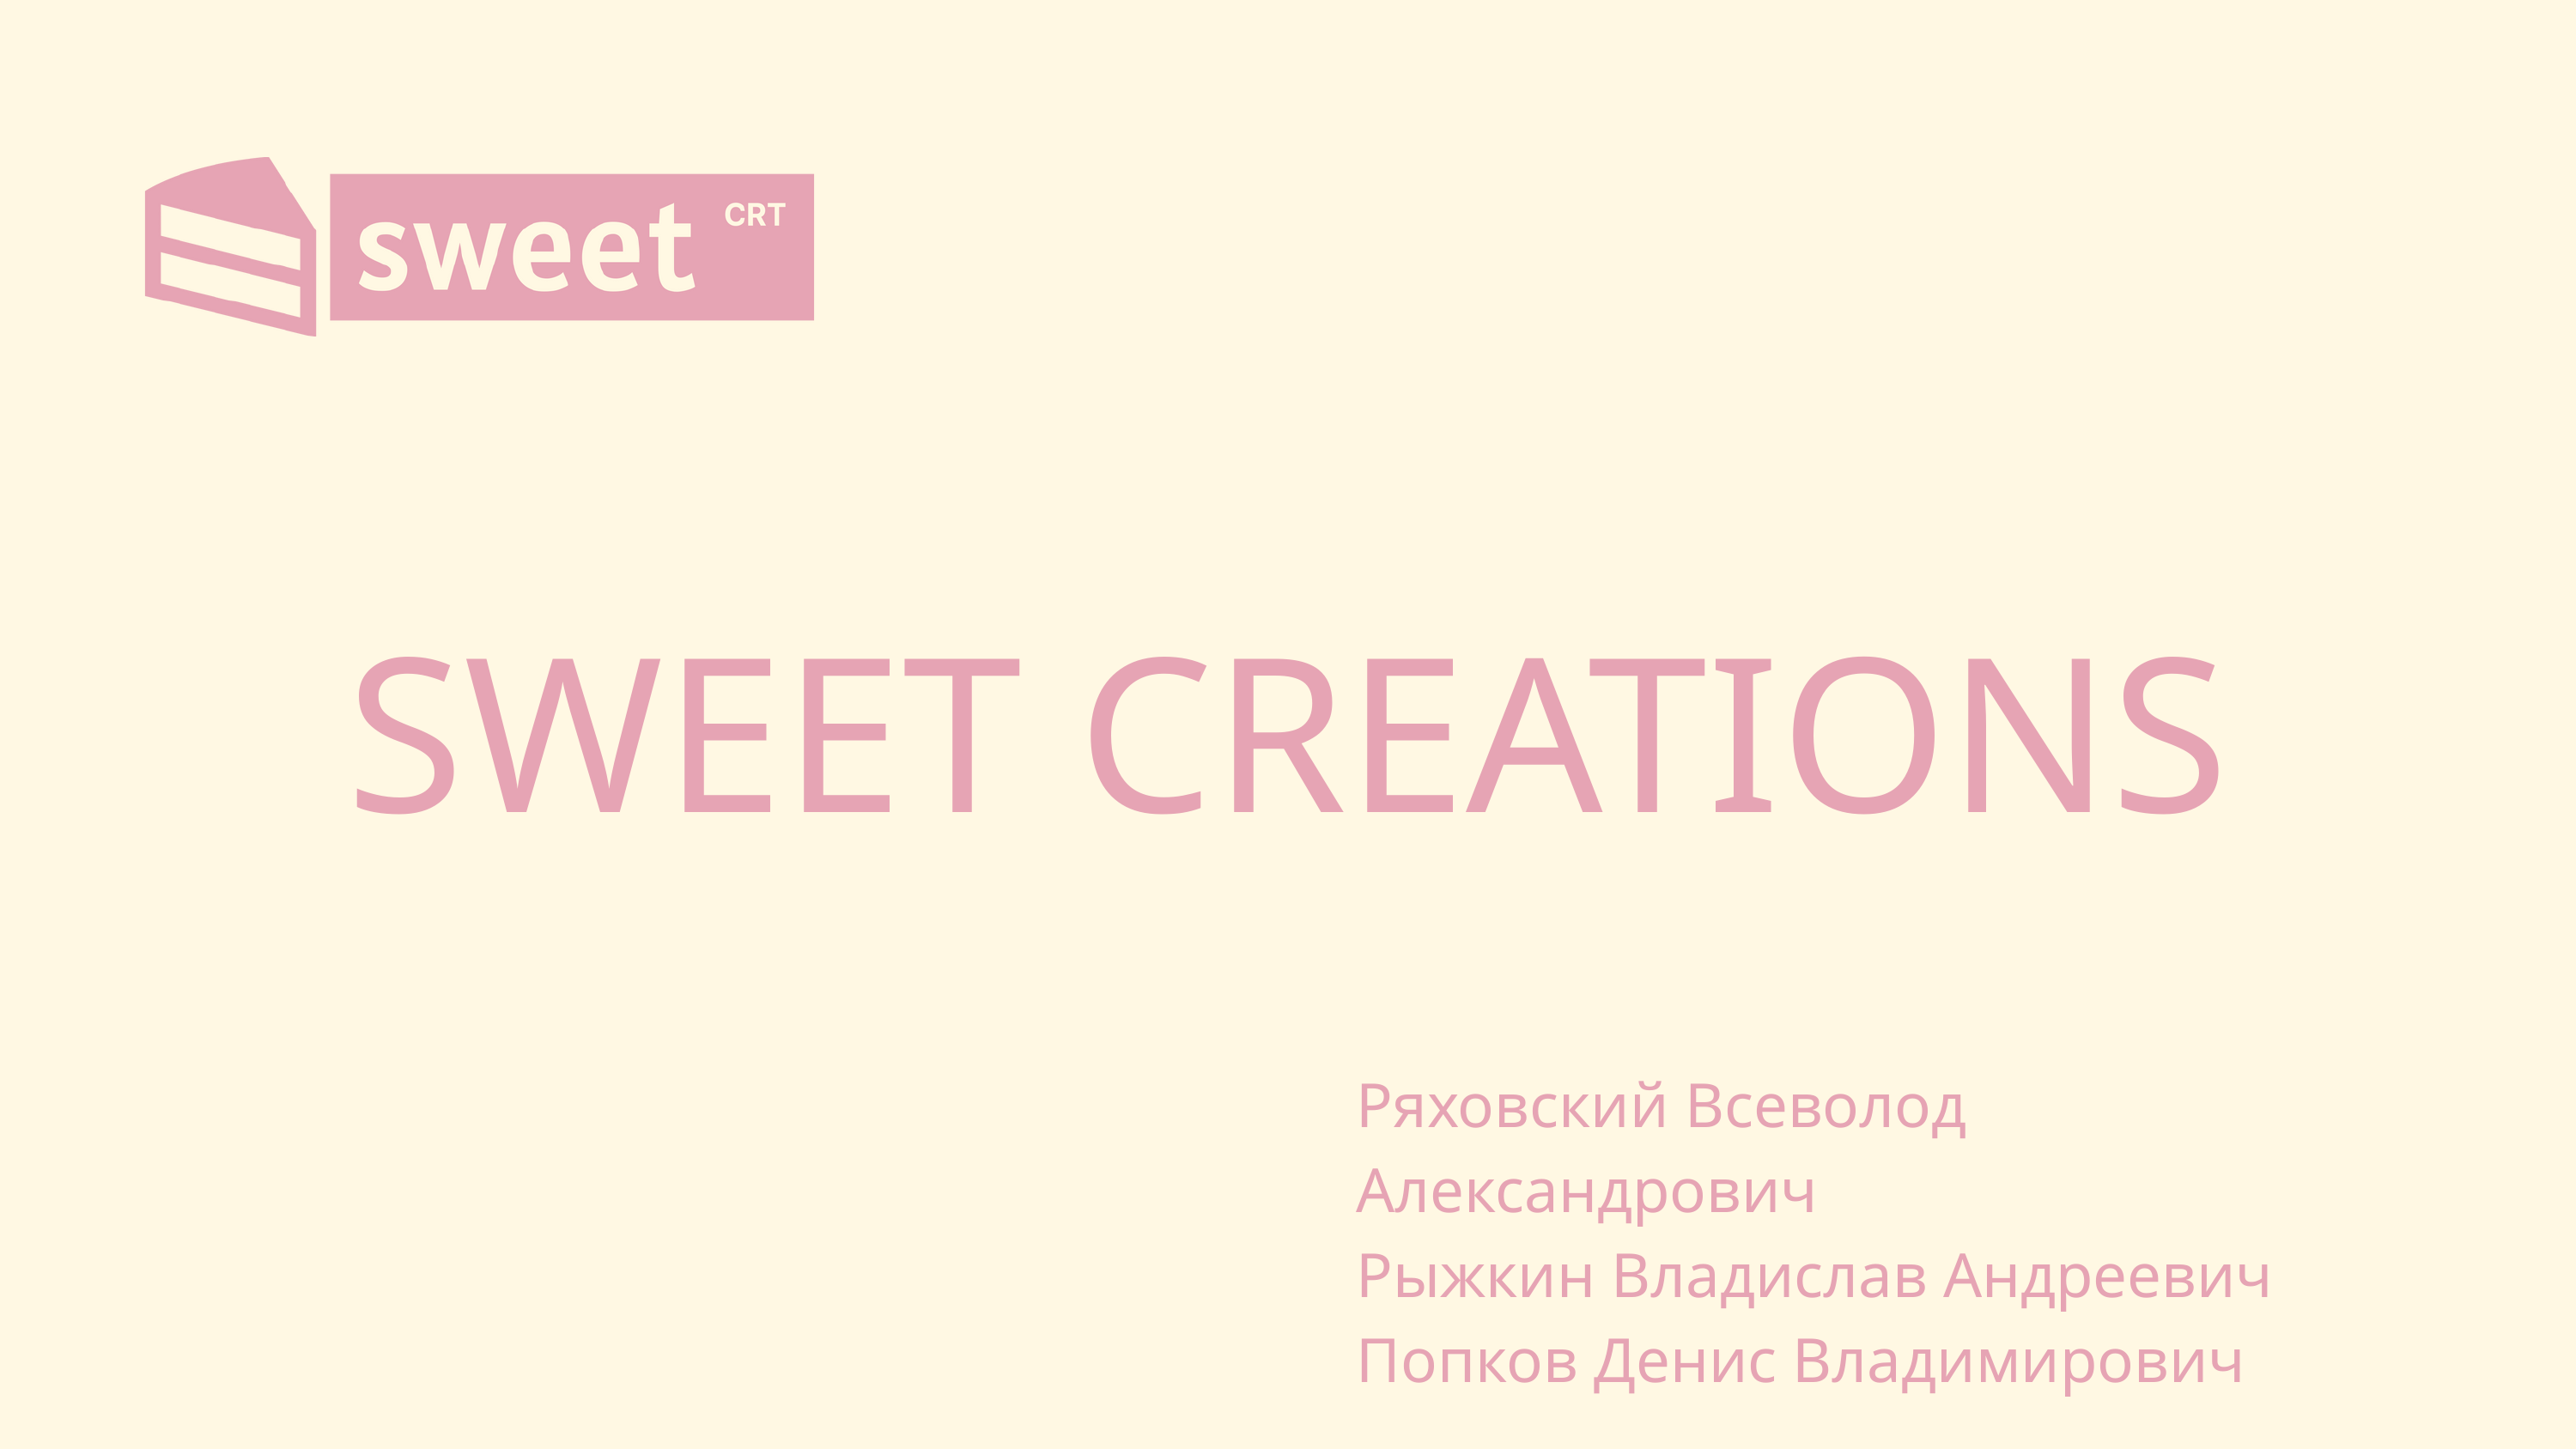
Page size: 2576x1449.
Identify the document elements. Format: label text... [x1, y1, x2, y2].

text_box SWEET CREATIONS [144, 585, 2432, 856]
text_box [144, 157, 815, 337]
text_box Ряховский Всеволод Александрович Рыжкин Владислав Андреевич Попков Денис Владимирович [1356, 1054, 2432, 1395]
